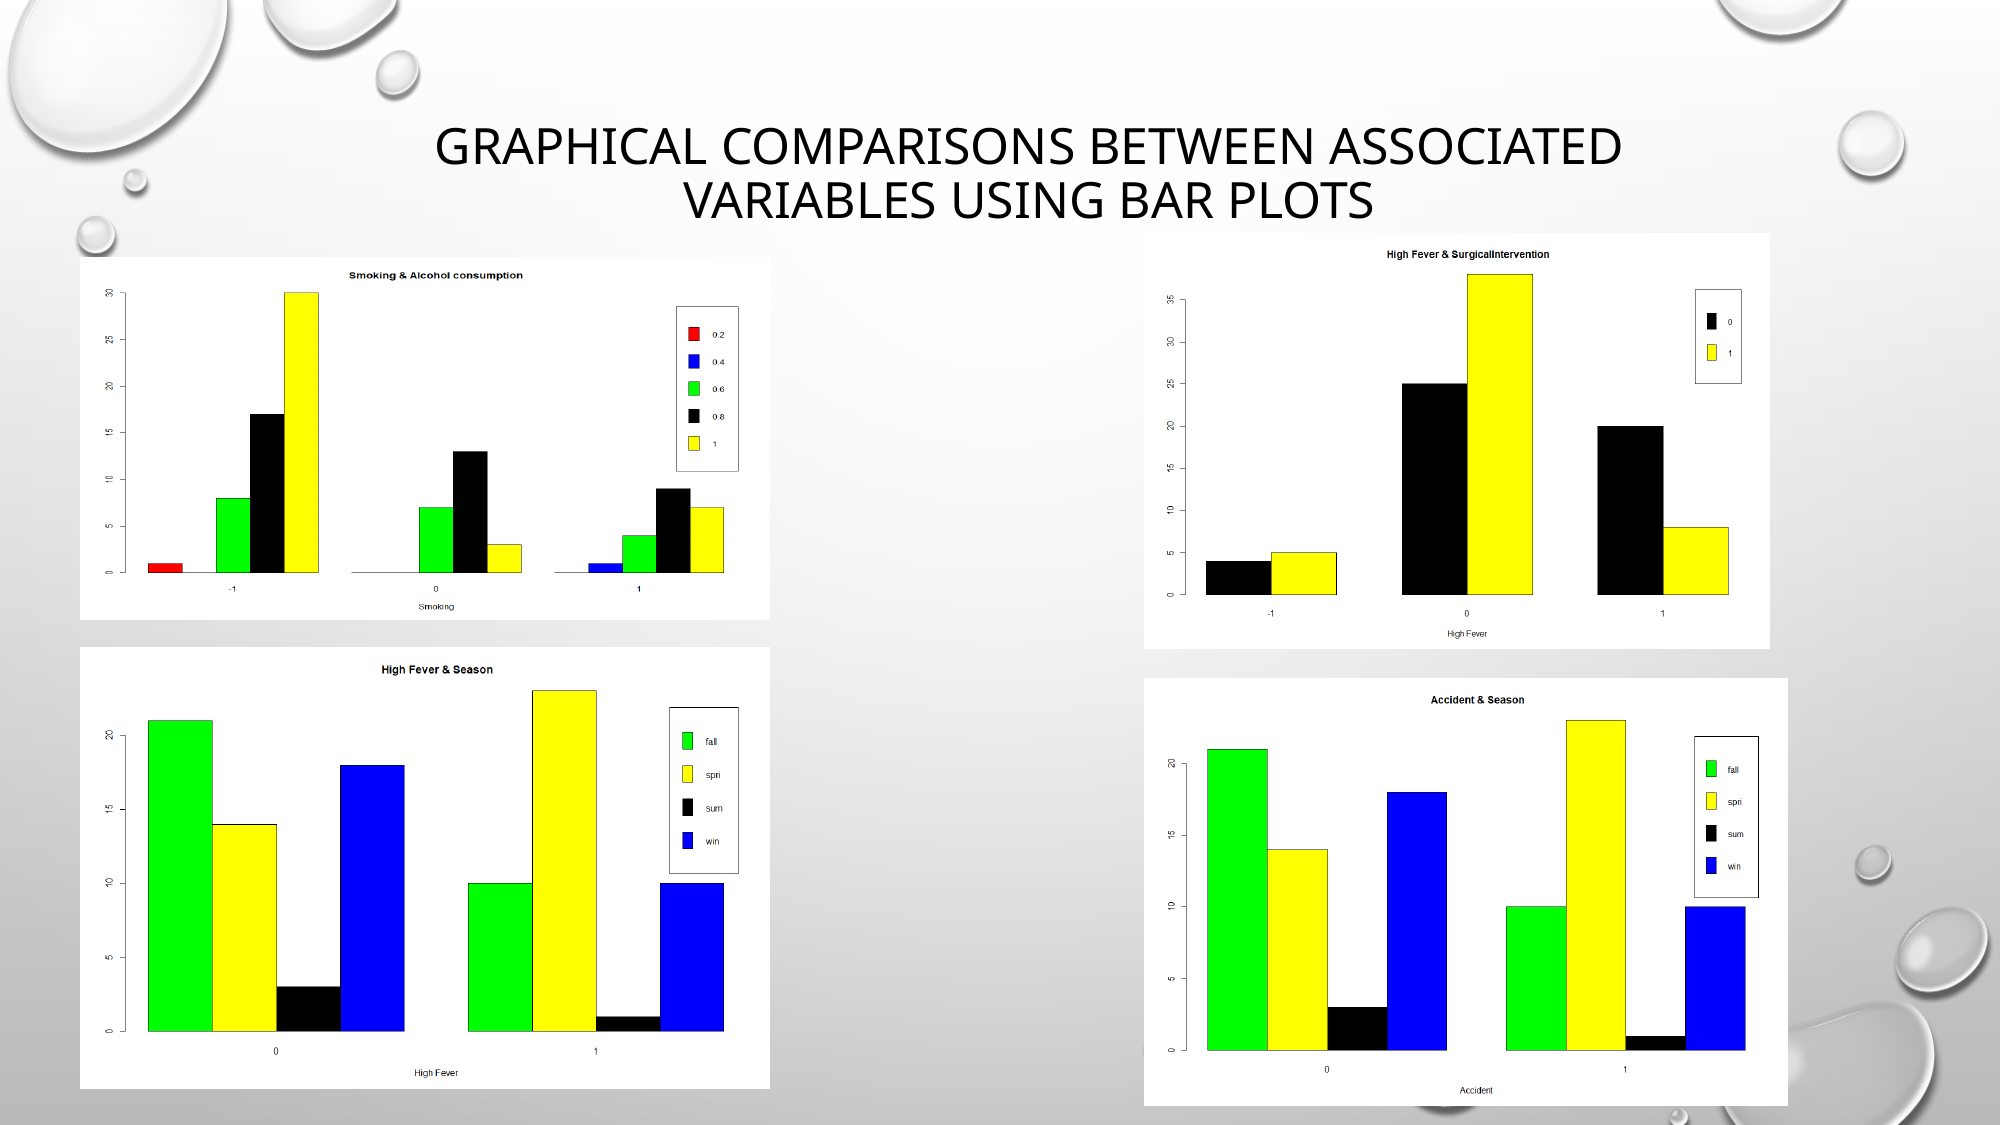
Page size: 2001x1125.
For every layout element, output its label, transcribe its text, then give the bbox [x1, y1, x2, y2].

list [1143, 232, 1770, 649]
picture [0, 0, 2000, 1125]
title Graphical comparisons between associated variables using bar plots [416, 108, 1643, 242]
